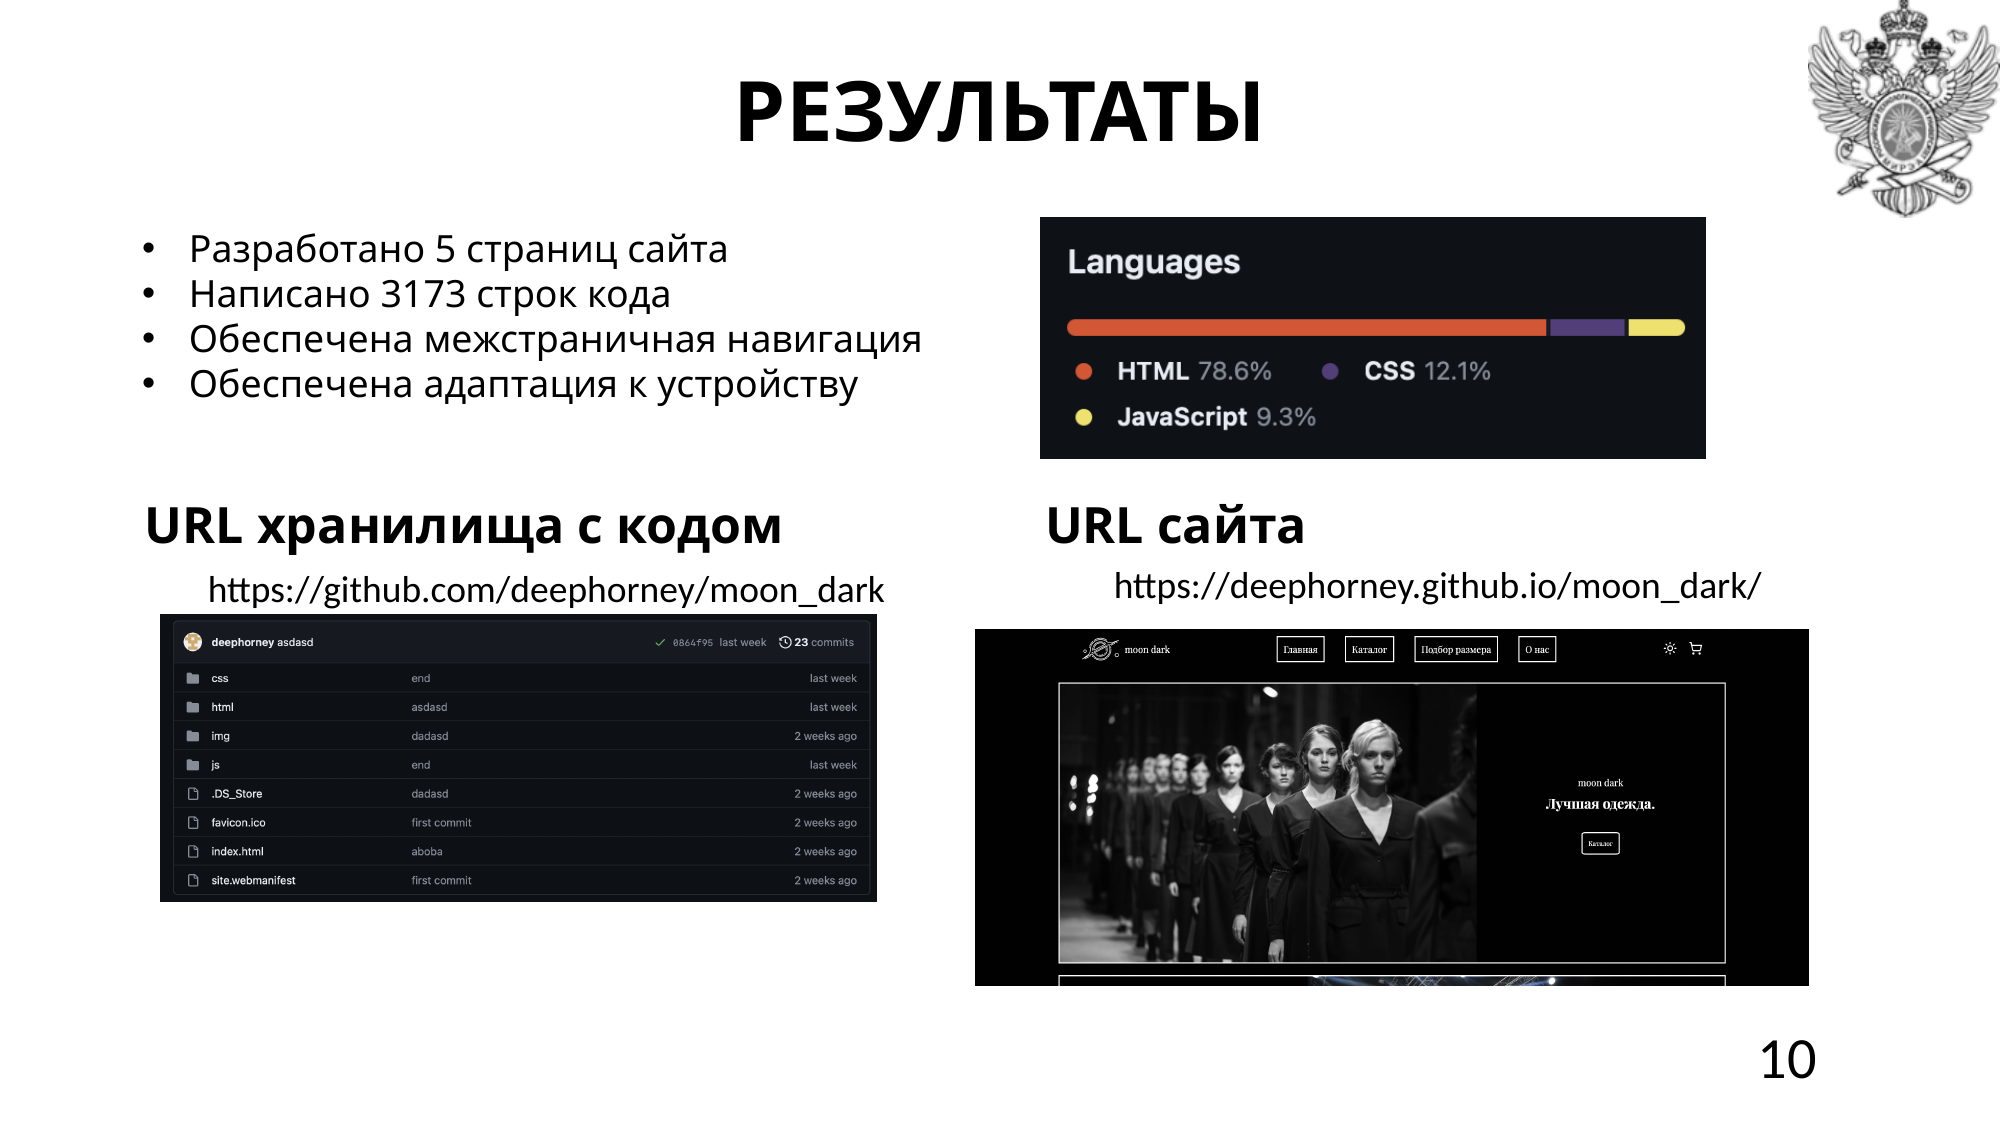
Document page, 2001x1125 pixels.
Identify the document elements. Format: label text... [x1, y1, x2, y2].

picture [160, 614, 877, 902]
text_box РЕЗУЛЬТАТЫ [719, 50, 1281, 166]
text_box Разработано 5 страниц сайта Написано 3173 строк кода Обеспечена межстраничная навигация Обеспечена адаптация к устройству [127, 217, 939, 412]
picture [1808, 0, 2000, 218]
text_box https://github.com/deephorney/moon_dark [193, 557, 901, 618]
picture [975, 629, 1809, 986]
text_box https://deephorney.github.io/moon_dark/ [1099, 553, 1778, 614]
text_box 10 [1575, 1012, 2000, 1125]
text_box URL хранилища с кодом [130, 485, 799, 561]
picture [1040, 217, 1706, 459]
text_box URL сайта [1030, 485, 1323, 561]
